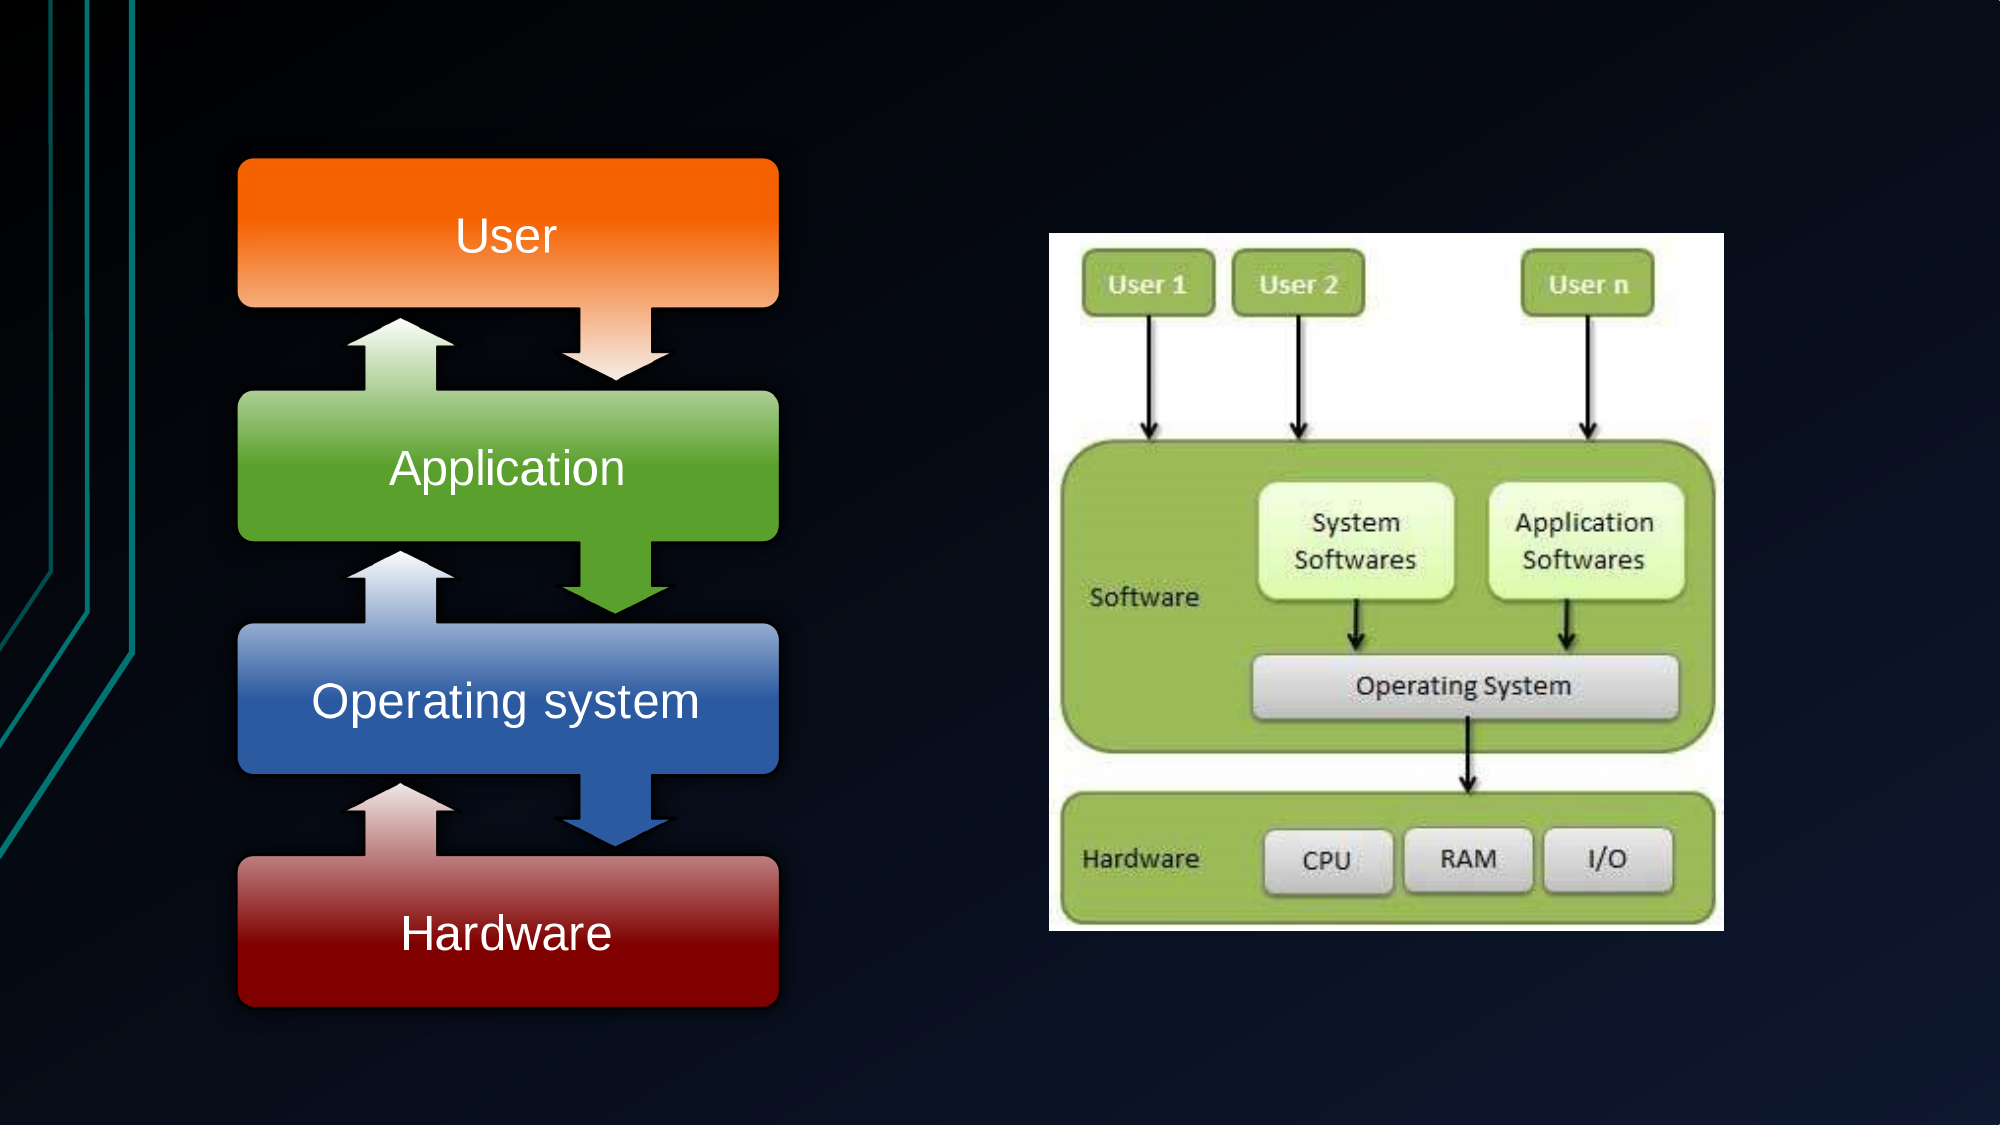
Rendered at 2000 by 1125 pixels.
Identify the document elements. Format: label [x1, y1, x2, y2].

picture [1049, 232, 1724, 931]
picture [199, 124, 817, 1039]
